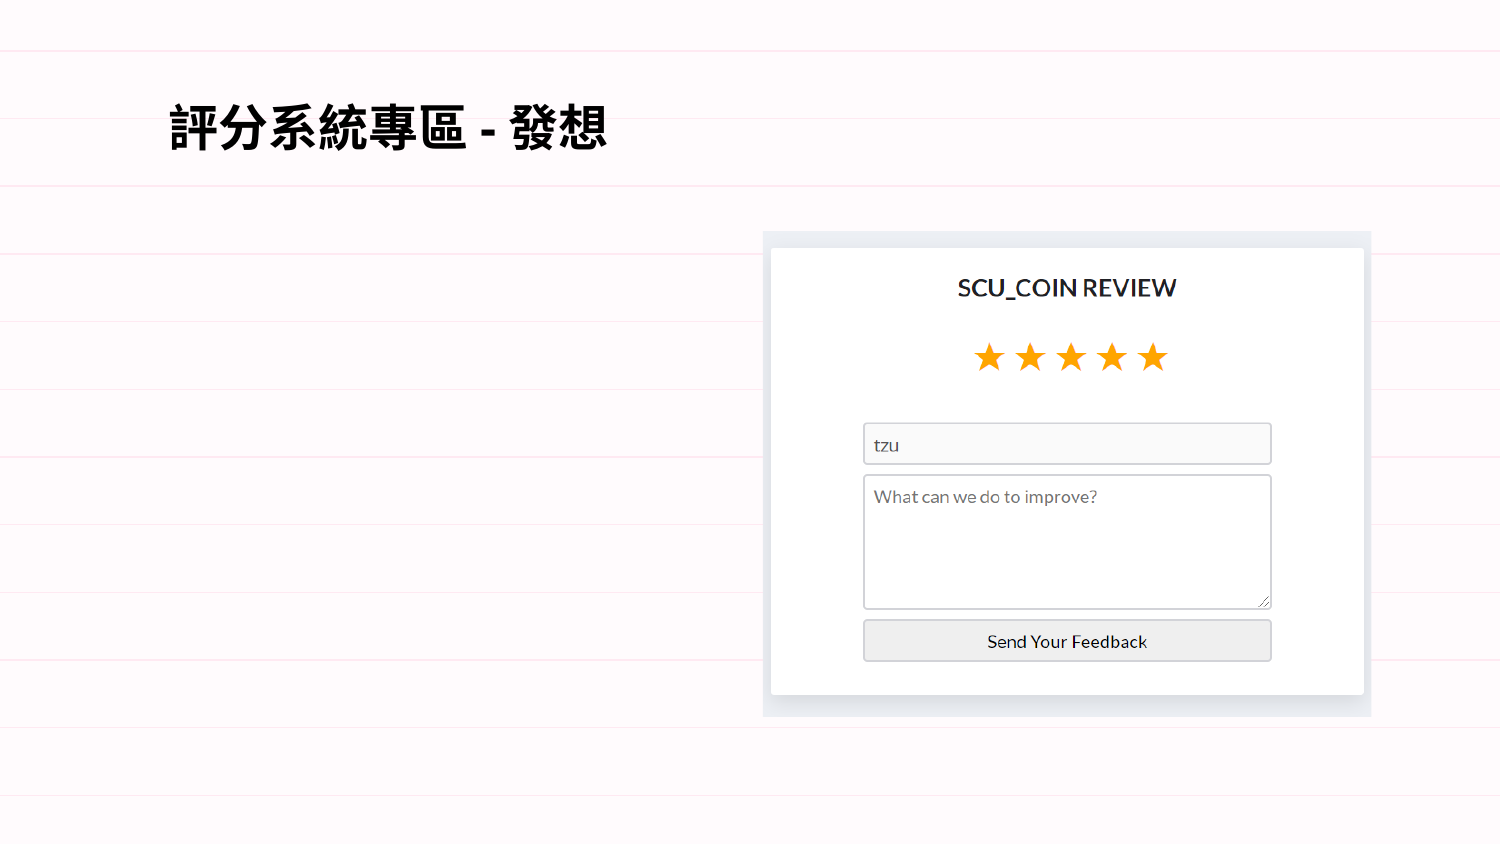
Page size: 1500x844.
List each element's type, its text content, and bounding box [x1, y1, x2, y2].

picture [762, 231, 1372, 717]
text_box 評分系統專區-發想 [69, 43, 708, 232]
